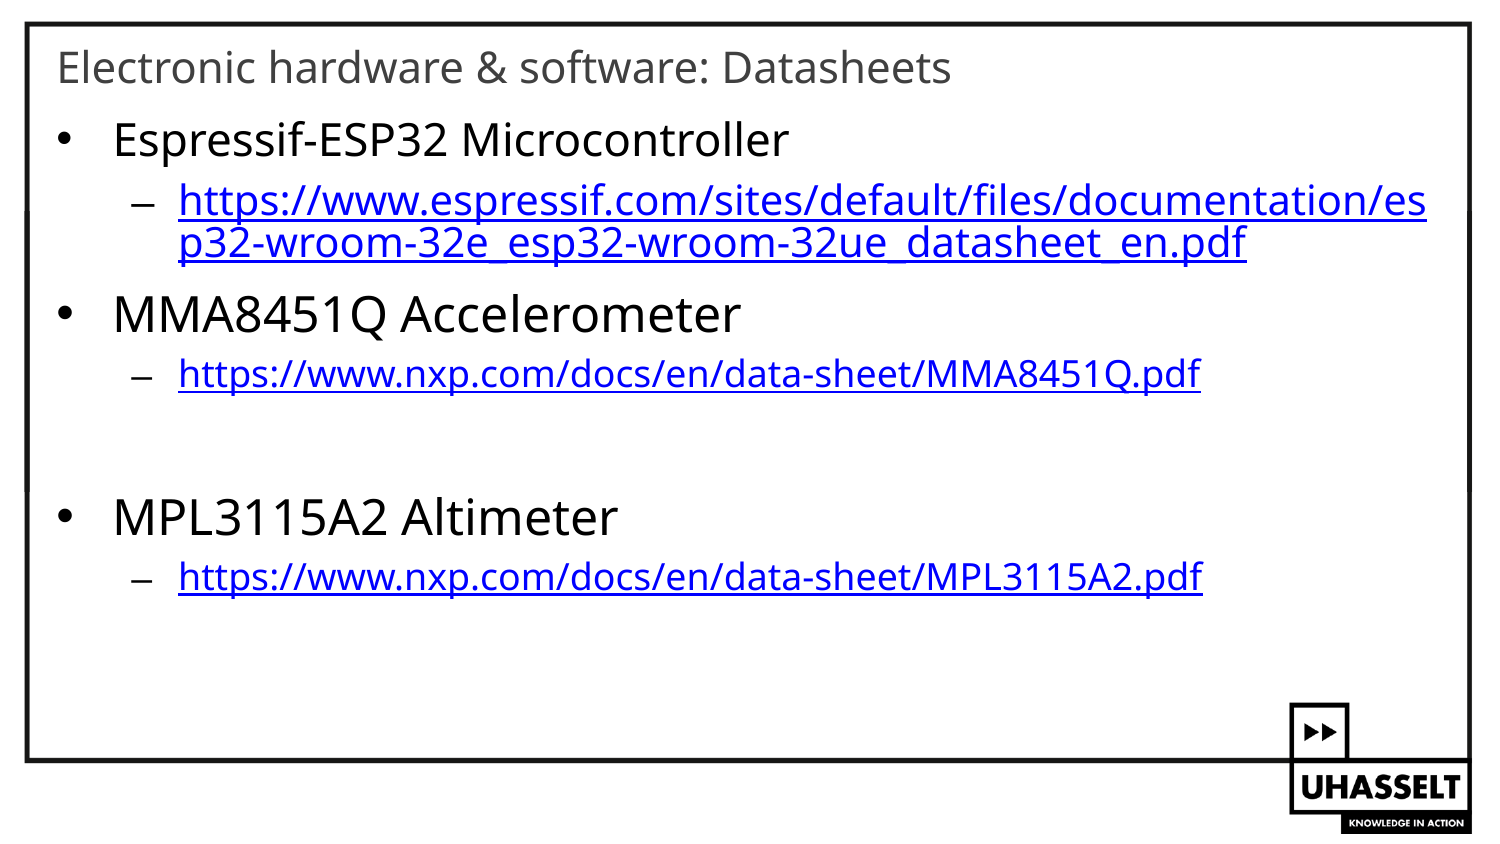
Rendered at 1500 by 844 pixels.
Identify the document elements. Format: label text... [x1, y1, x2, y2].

picture [20, 20, 1476, 834]
title Electronic hardware & software: Datasheets [41, 32, 1459, 100]
list Espressif-ESP32 Microcontroller https://www.espressif.com/sites/default/files/documentation/esp32-wroom-32e_esp32-wroom-32ue_datasheet_en.pdf MMA8451Q Accelerometer https://www.nxp.com/docs/en/data-sheet/MMA8451Q.pdf MPL3115A2 Altimeter https://www.nxp.com/docs/en/data-sheet/MPL3115A2.pdf [41, 102, 1459, 750]
